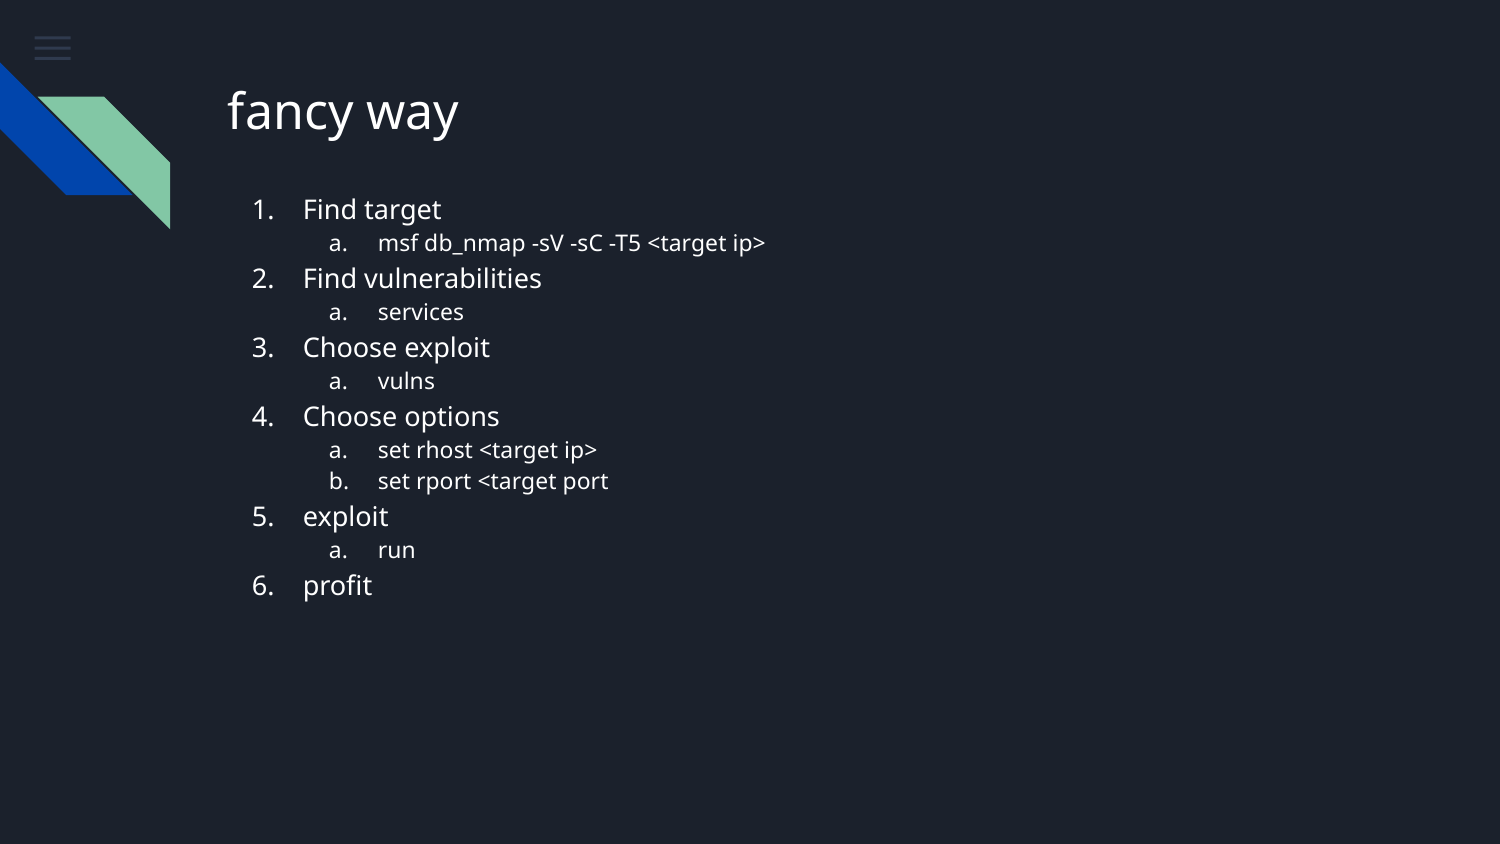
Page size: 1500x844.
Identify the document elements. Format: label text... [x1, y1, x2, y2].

list Find target msf db_nmap -sV -sC -T5 <target ip> Find vulnerabilities services Choose exploit vulns Choose options set rhost <target ip> set rport <target port exploit run profit [212, 172, 836, 720]
title fancy way [212, 64, 836, 172]
